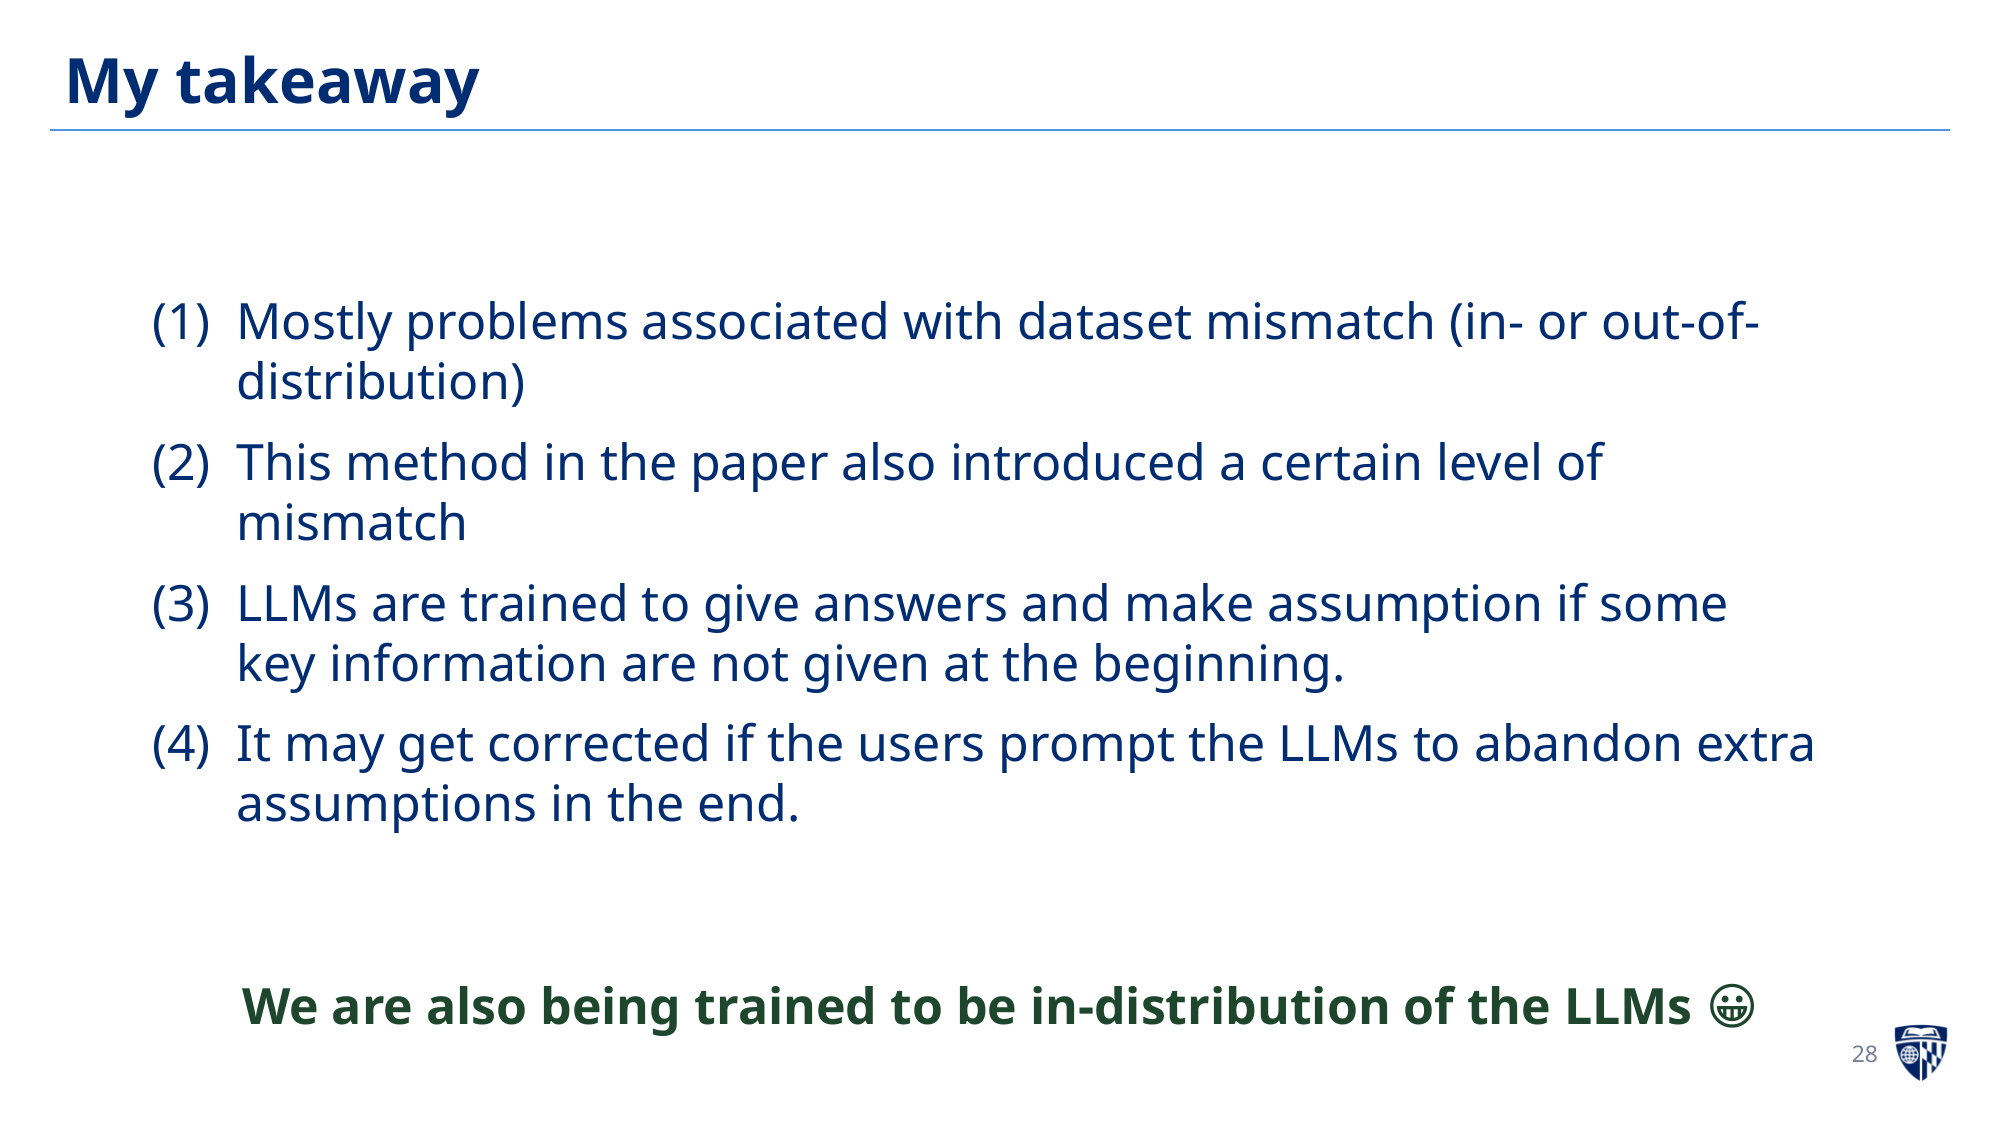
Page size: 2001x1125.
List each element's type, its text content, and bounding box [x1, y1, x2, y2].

slide_number 28 [1848, 1025, 1879, 1085]
title My takeaway [49, 40, 1951, 127]
text_box We are also being trained to be in-distribution of the LLMs 😀 [152, 967, 1848, 1085]
picture [1892, 1022, 1951, 1085]
text_box Mostly problems associated with dataset mismatch (in- or out-of-distribution) This method in the paper also introduced a certain level of mismatch LLMs are trained to give answers and make assumption if some key information are not given at the beginning. It may get corrected if the users prompt the LLMs to abandon extra assumptions in the end. [137, 281, 1832, 1070]
